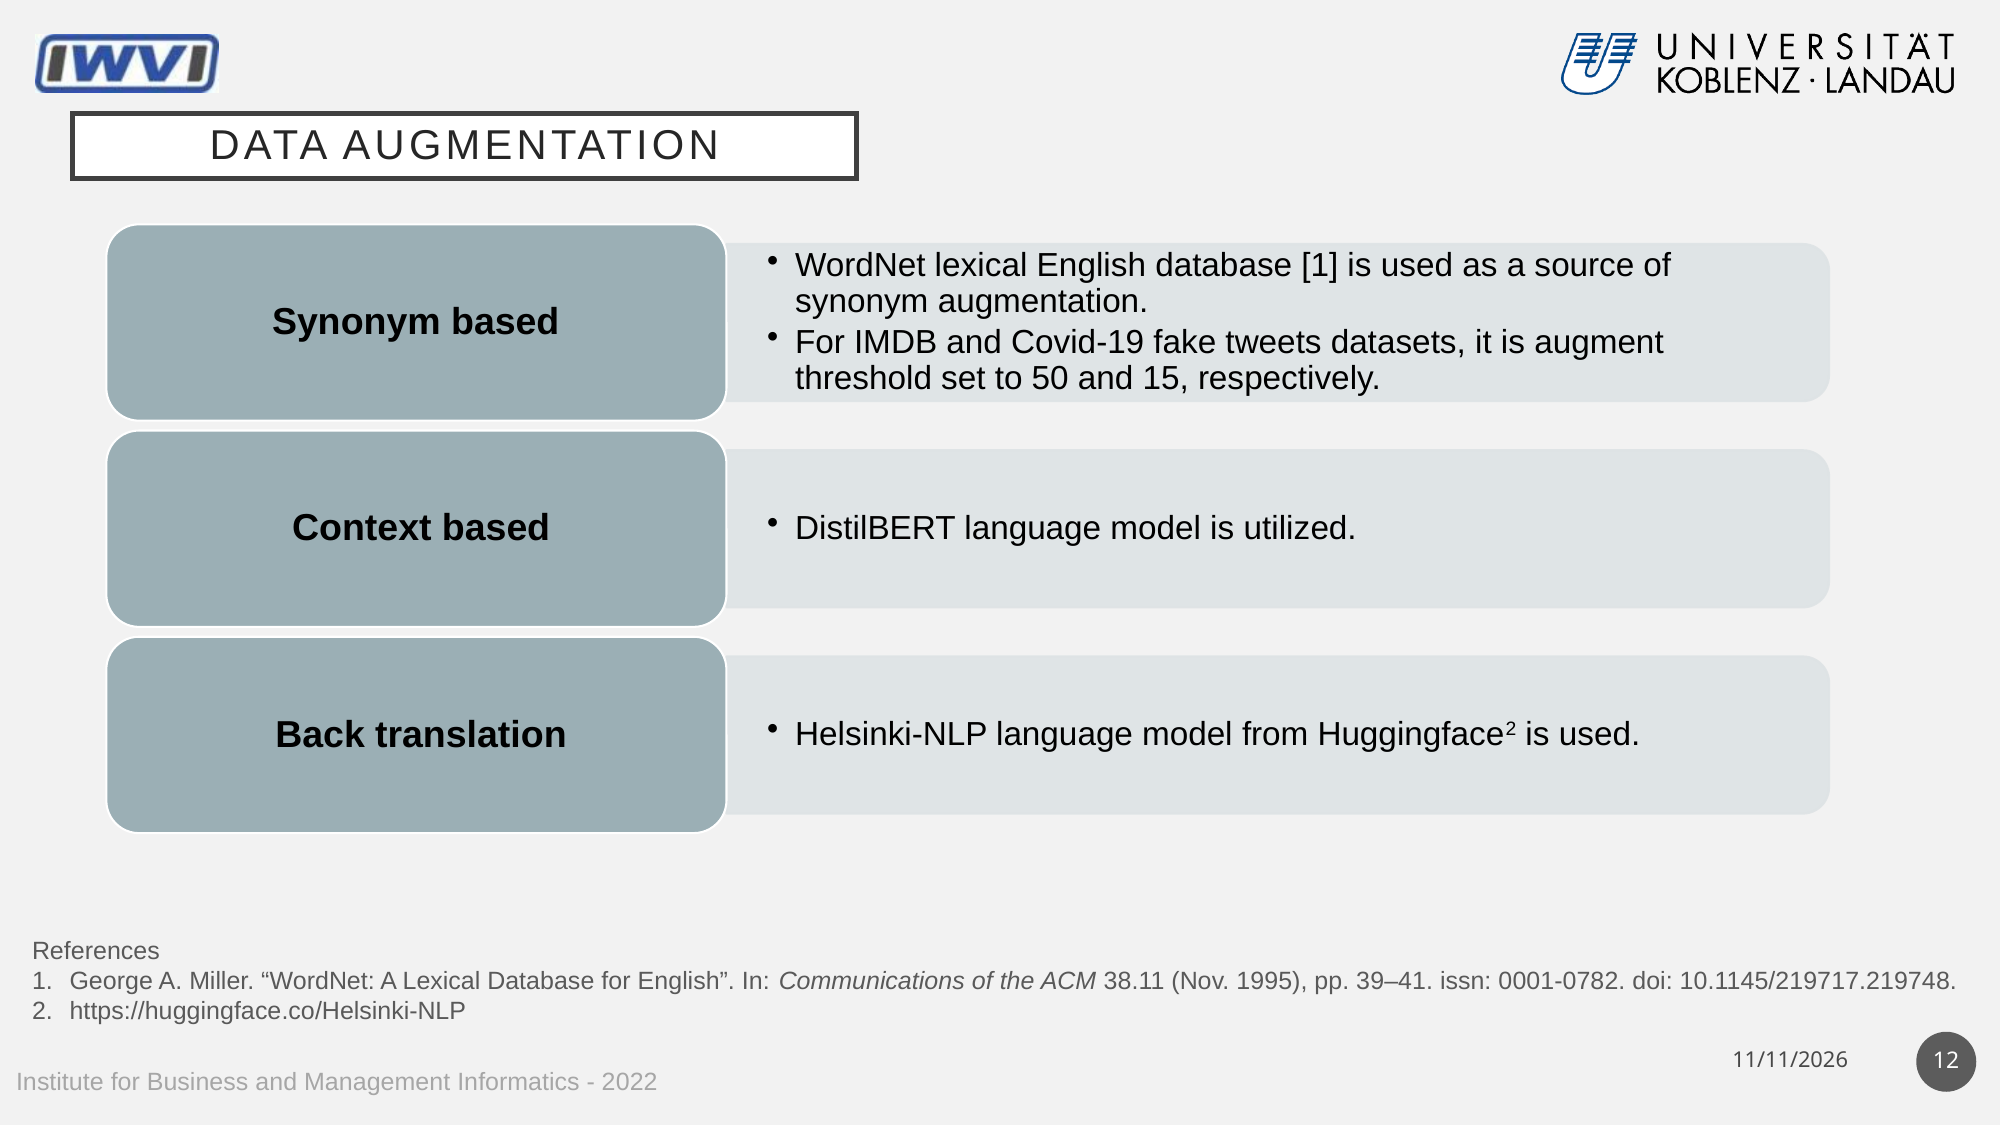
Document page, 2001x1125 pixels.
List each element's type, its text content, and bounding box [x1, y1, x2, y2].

picture [35, 34, 219, 93]
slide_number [1411, 1033, 1864, 1087]
picture [1561, 32, 1954, 95]
slide_number 12 [1916, 1032, 1977, 1092]
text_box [106, 223, 1830, 834]
text_box References George A. Miller. “WordNet: A Lexical Database for English”. In: Communications of the ACM 38.11 (Nov. 1995), pp. 39–41. issn: 0001-0782. doi: 10.1145/219717.219748. https://huggingface.co/Helsinki-NLP [17, 927, 1977, 1032]
title Data Augmentation [70, 111, 859, 181]
